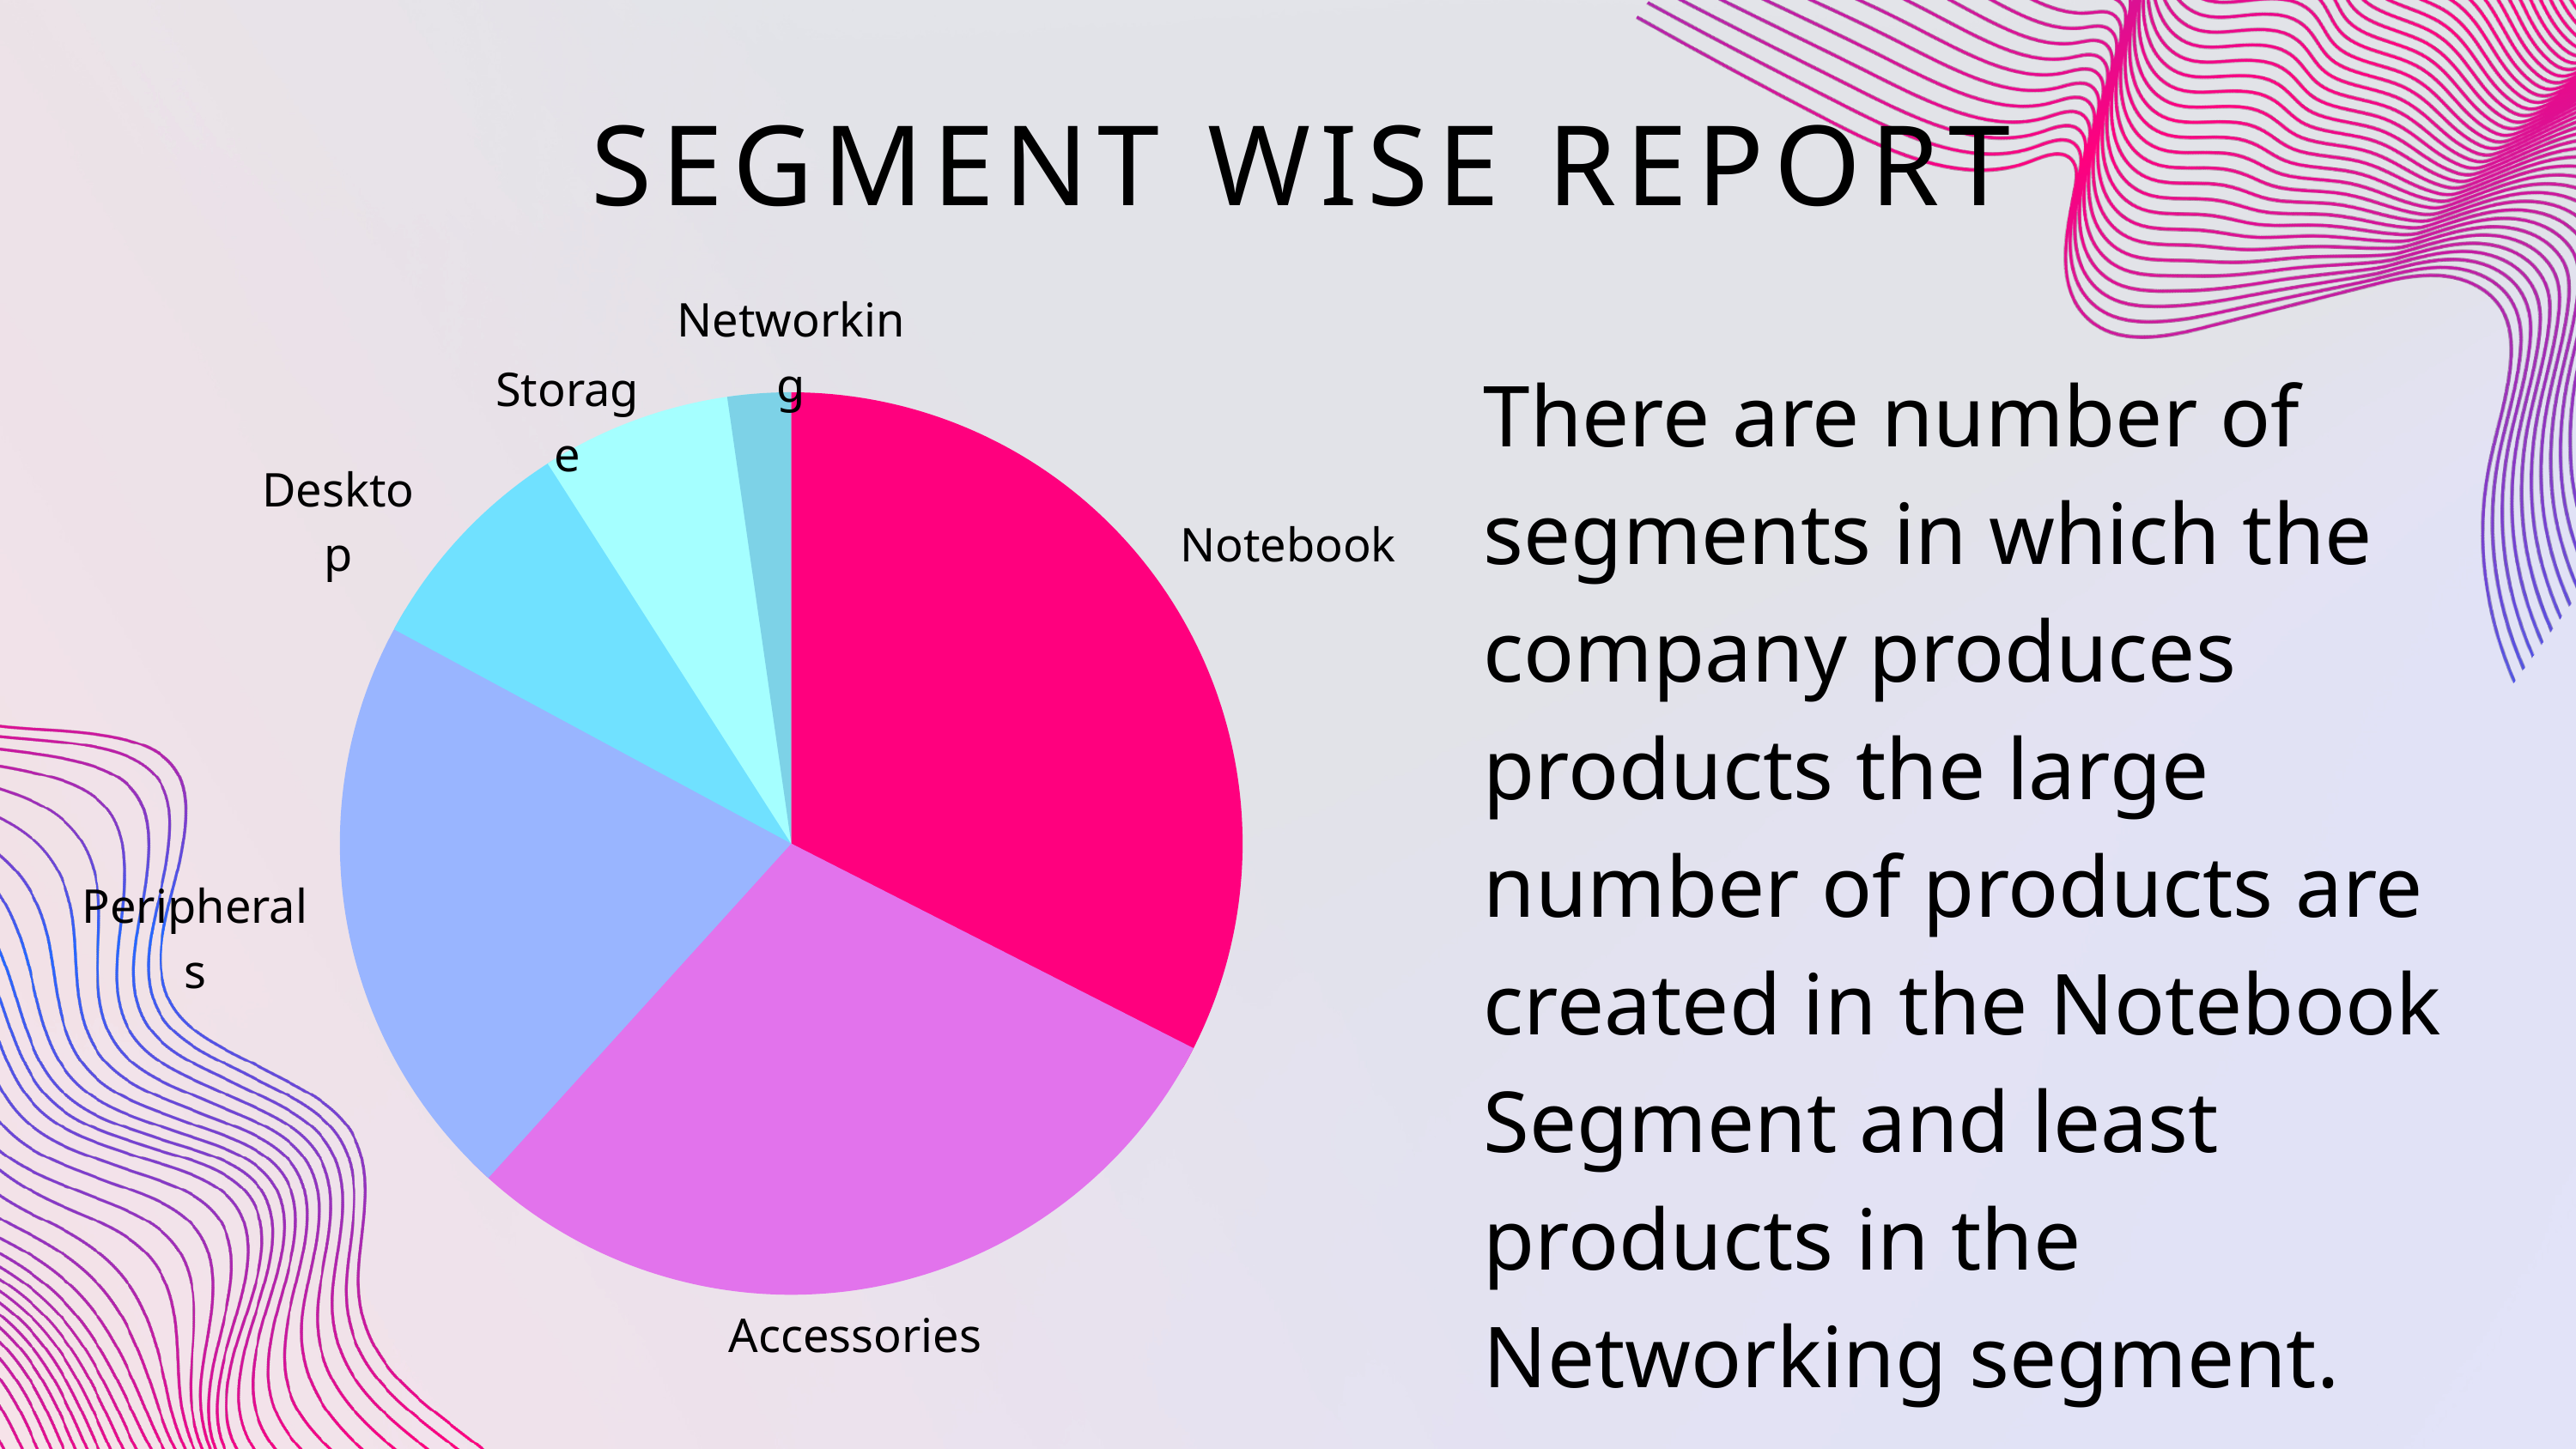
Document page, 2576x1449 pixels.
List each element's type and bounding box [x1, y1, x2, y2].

text_box [339, 391, 1243, 1295]
text_box [144, 89, 2459, 286]
picture [0, 0, 2576, 1449]
